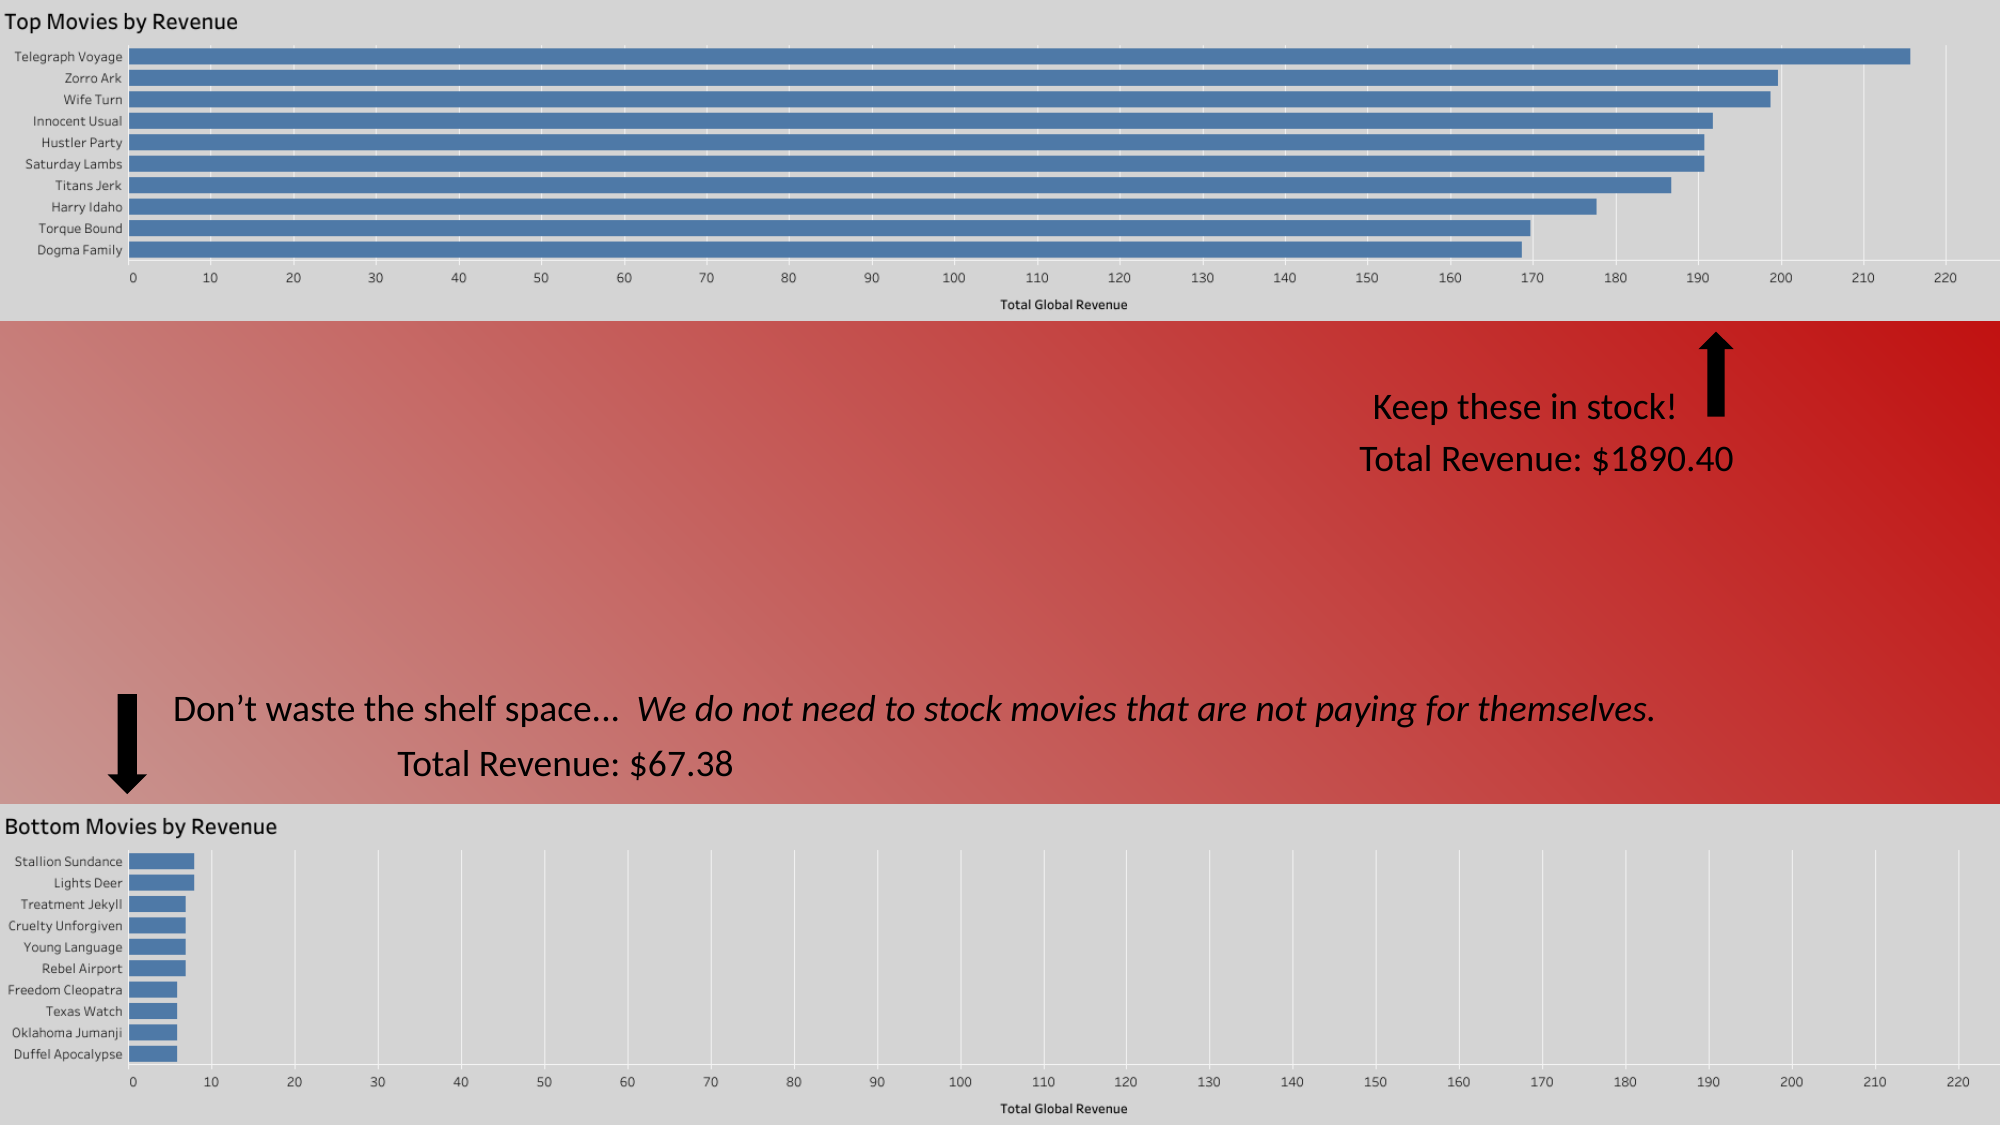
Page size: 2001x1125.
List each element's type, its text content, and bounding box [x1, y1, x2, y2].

text_box [107, 694, 148, 795]
text_box Total Revenue: $67.38 [382, 731, 816, 792]
text_box [1698, 331, 1734, 417]
text_box We do not need to stock movies that are not paying for themselves. [621, 677, 1732, 737]
picture [0, 0, 2000, 321]
text_box Keep these in stock! [1358, 374, 1701, 426]
text_box Don’t waste the shelf space... [158, 677, 621, 737]
text_box Total Revenue: $1890.40 [1344, 426, 1762, 487]
picture [0, 804, 2000, 1125]
